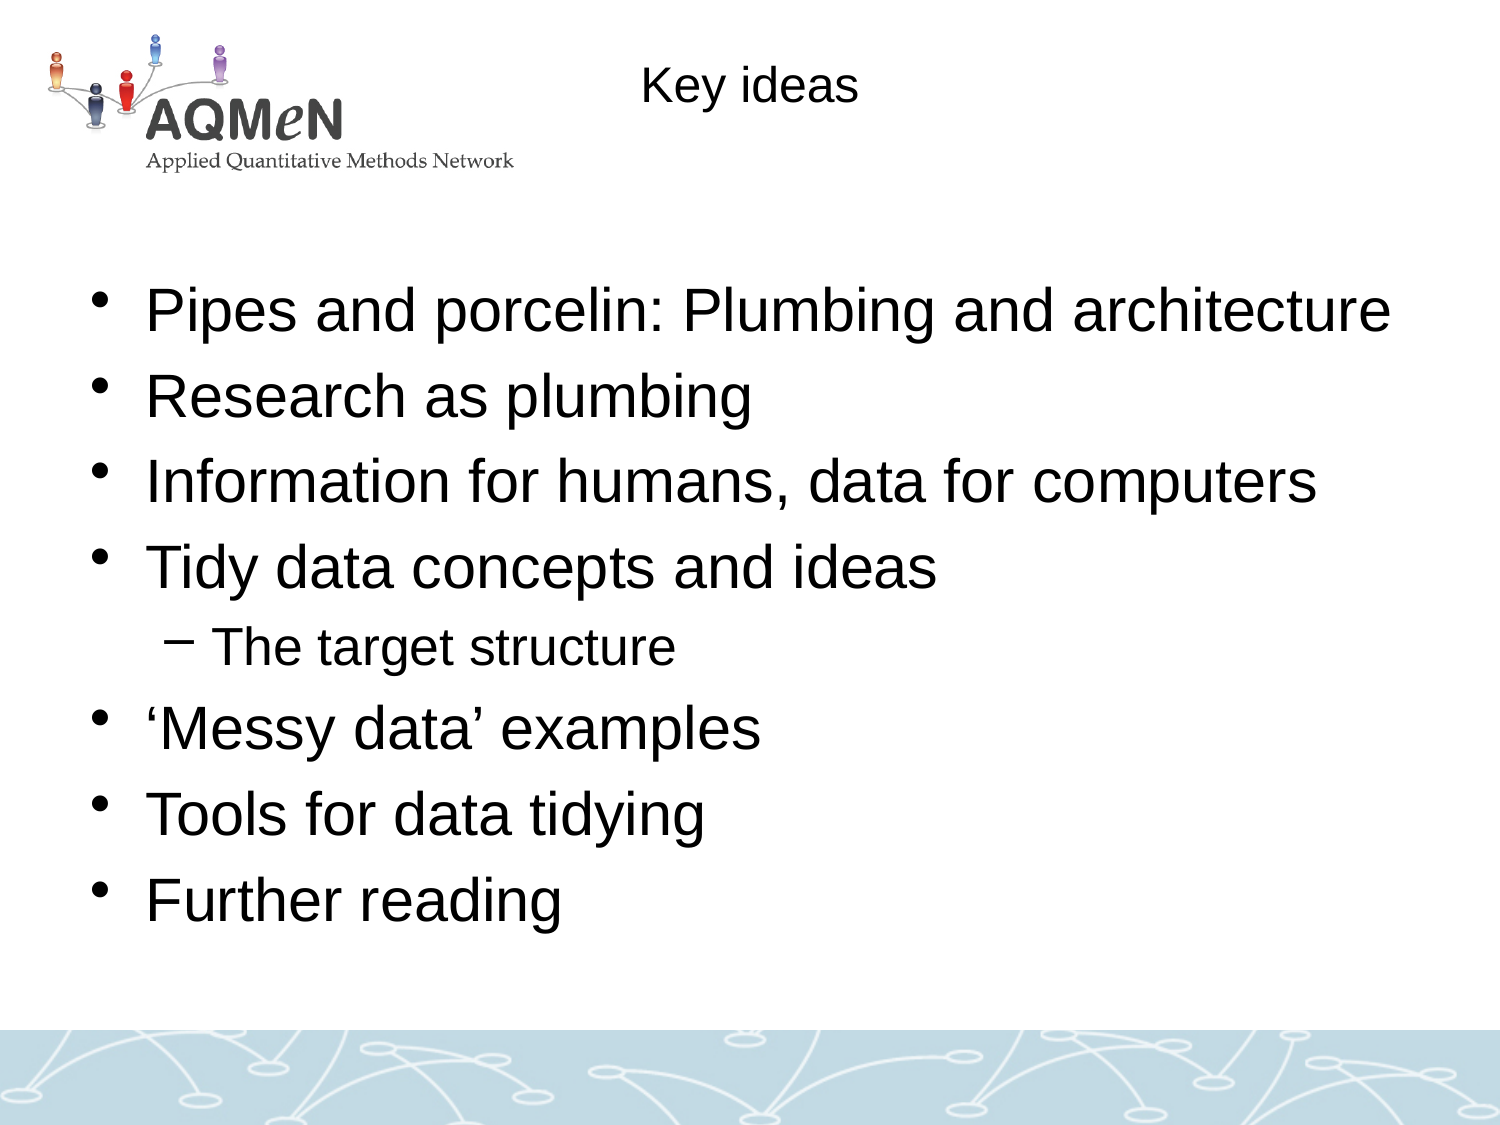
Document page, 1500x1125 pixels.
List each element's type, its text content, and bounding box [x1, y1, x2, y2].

list Pipes and porcelin: Plumbing and architecture Research as plumbing Information for humans, data for computers Tidy data concepts and ideas The target structure ‘Messy data’ examples Tools for data tidying Further reading [75, 262, 1425, 1005]
title Key ideas [75, 45, 1425, 233]
picture [0, 1030, 1500, 1125]
picture [47, 34, 514, 173]
